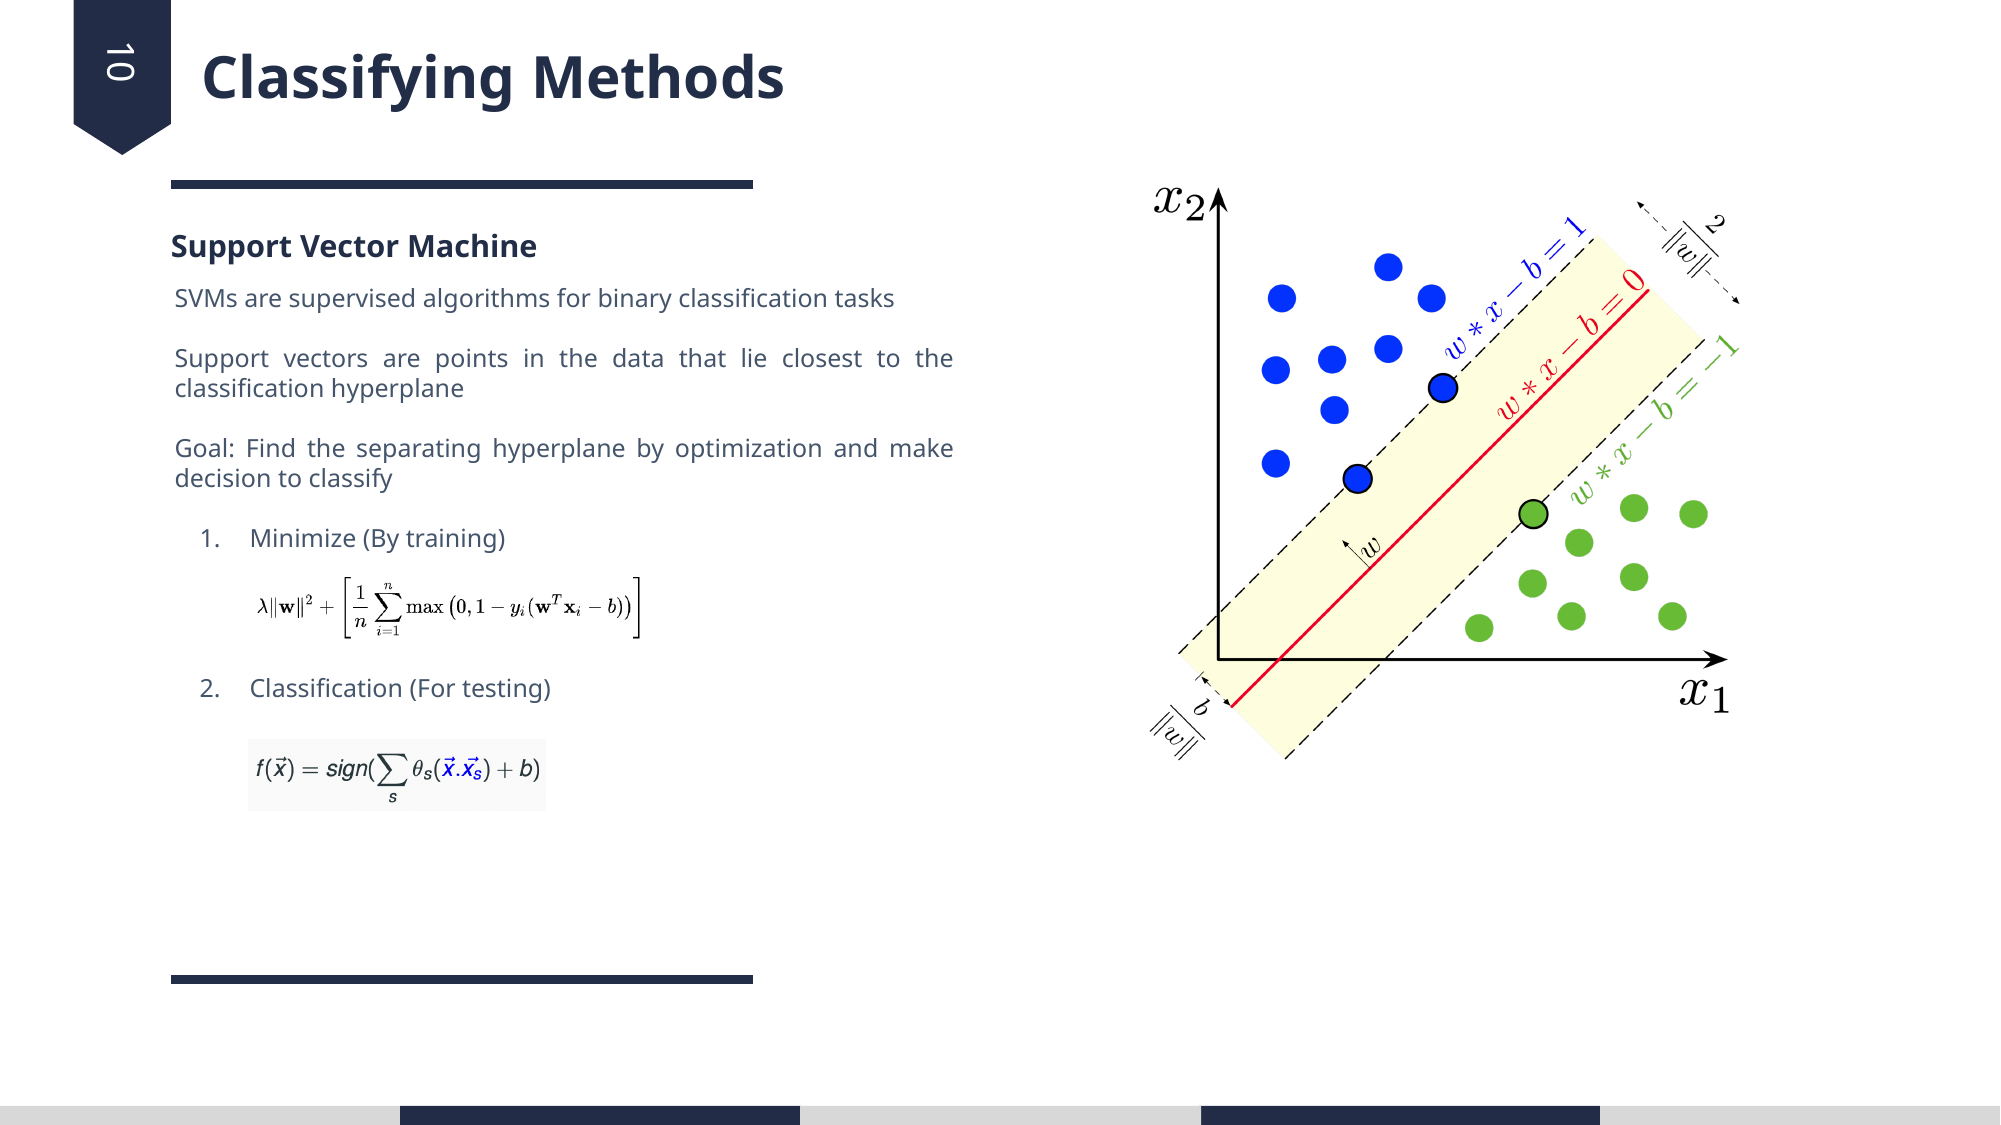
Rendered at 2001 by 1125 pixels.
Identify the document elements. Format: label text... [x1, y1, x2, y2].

picture [1145, 183, 1743, 764]
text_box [0, 1105, 2000, 1125]
text_box 10 [73, 0, 171, 125]
text_box Classifying Methods [201, 40, 1000, 111]
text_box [170, 184, 956, 980]
picture [248, 739, 546, 811]
text_box [75, 125, 170, 156]
picture [248, 568, 649, 649]
